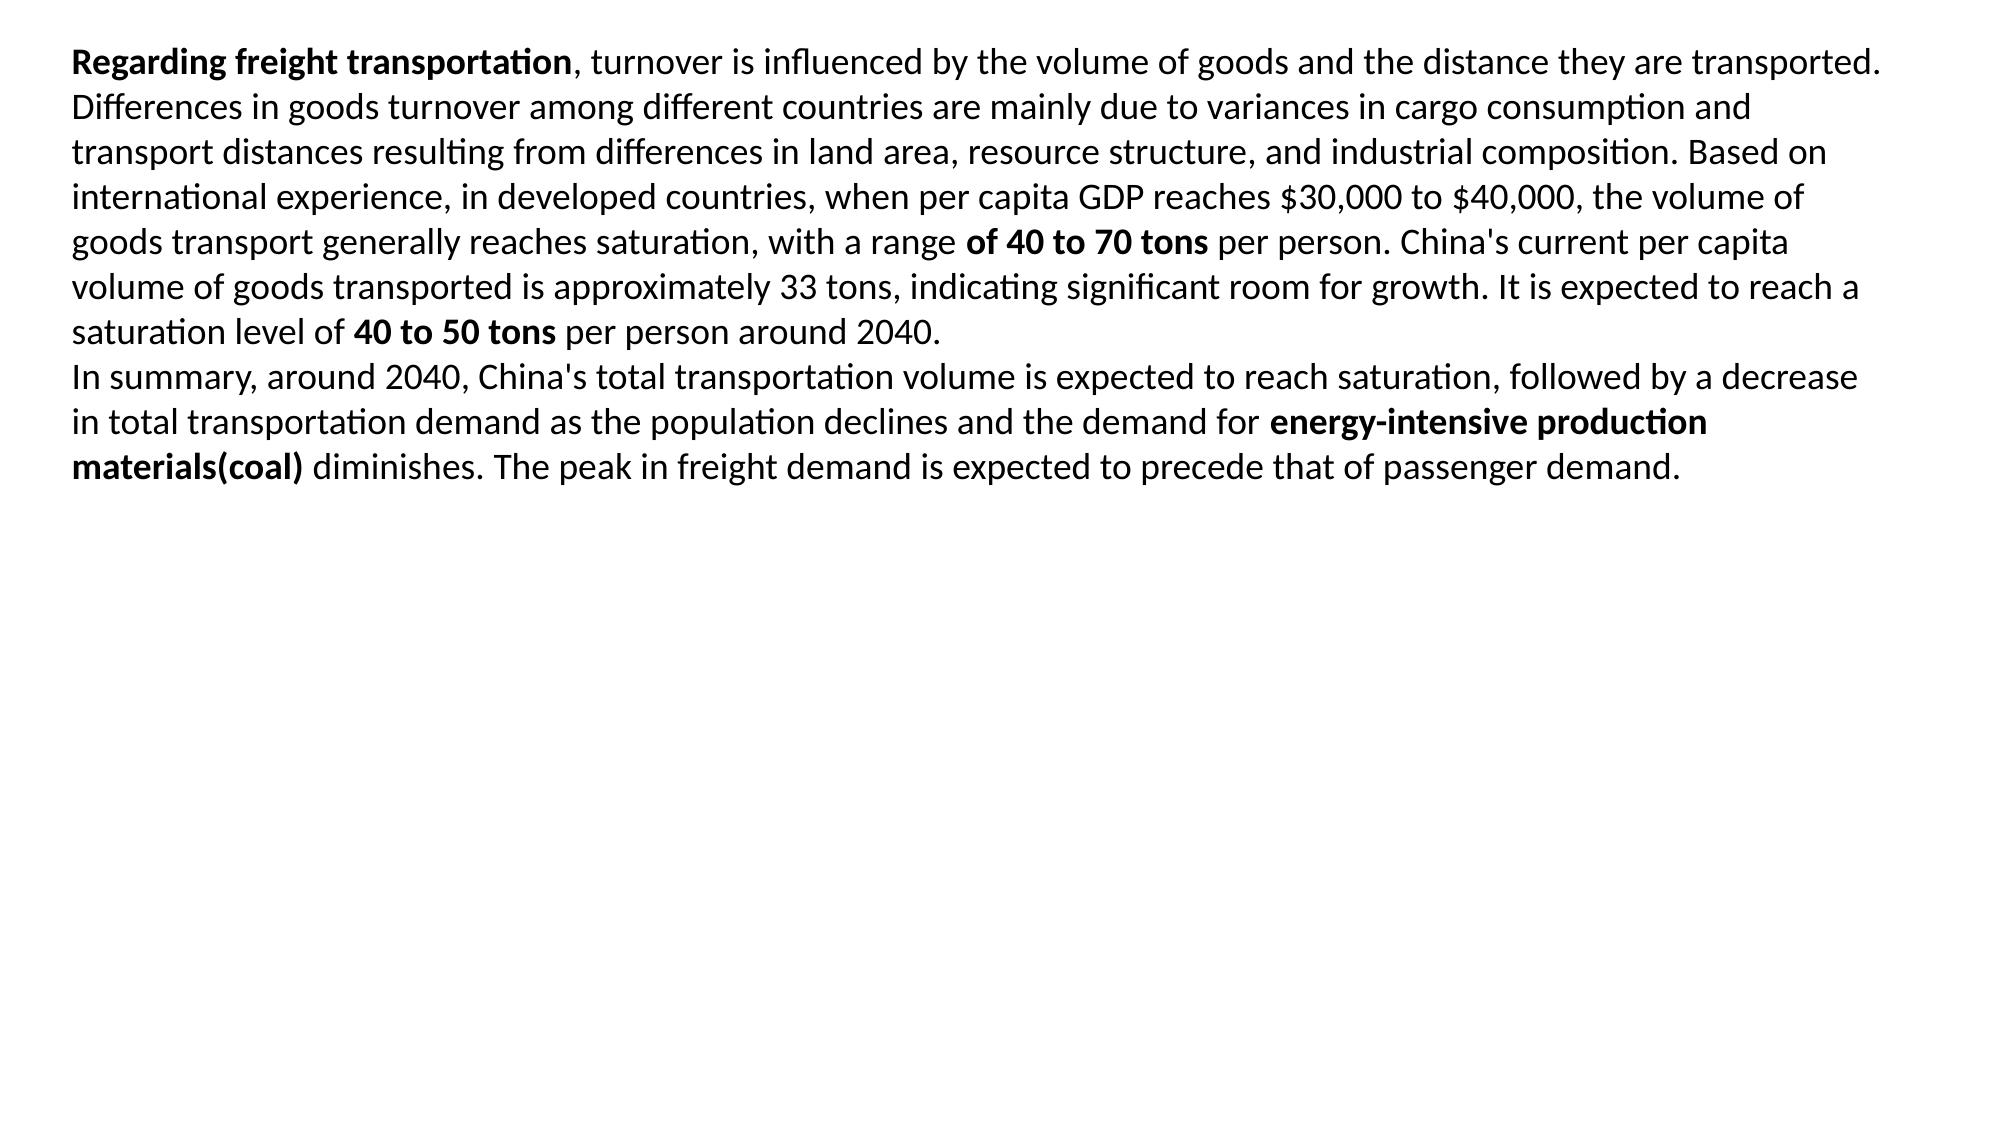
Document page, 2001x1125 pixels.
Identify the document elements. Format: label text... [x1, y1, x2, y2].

text_box Regarding freight transportation, turnover is influenced by the volume of goods and the distance they are transported. Differences in goods turnover among different countries are mainly due to variances in cargo consumption and transport distances resulting from differences in land area, resource structure, and industrial composition. Based on international experience, in developed countries, when per capita GDP reaches $30,000 to $40,000, the volume of goods transport generally reaches saturation, with a range of 40 to 70 tons per person. China's current per capita volume of goods transported is approximately 33 tons, indicating significant room for growth. It is expected to reach a saturation level of 40 to 50 tons per person around 2040. In summary, around 2040, China's total transportation volume is expected to reach saturation, followed by a decrease in total transportation demand as the population declines and the demand for energy-intensive production materials(coal) diminishes. The peak in freight demand is expected to precede that of passenger demand. [56, 29, 1911, 495]
